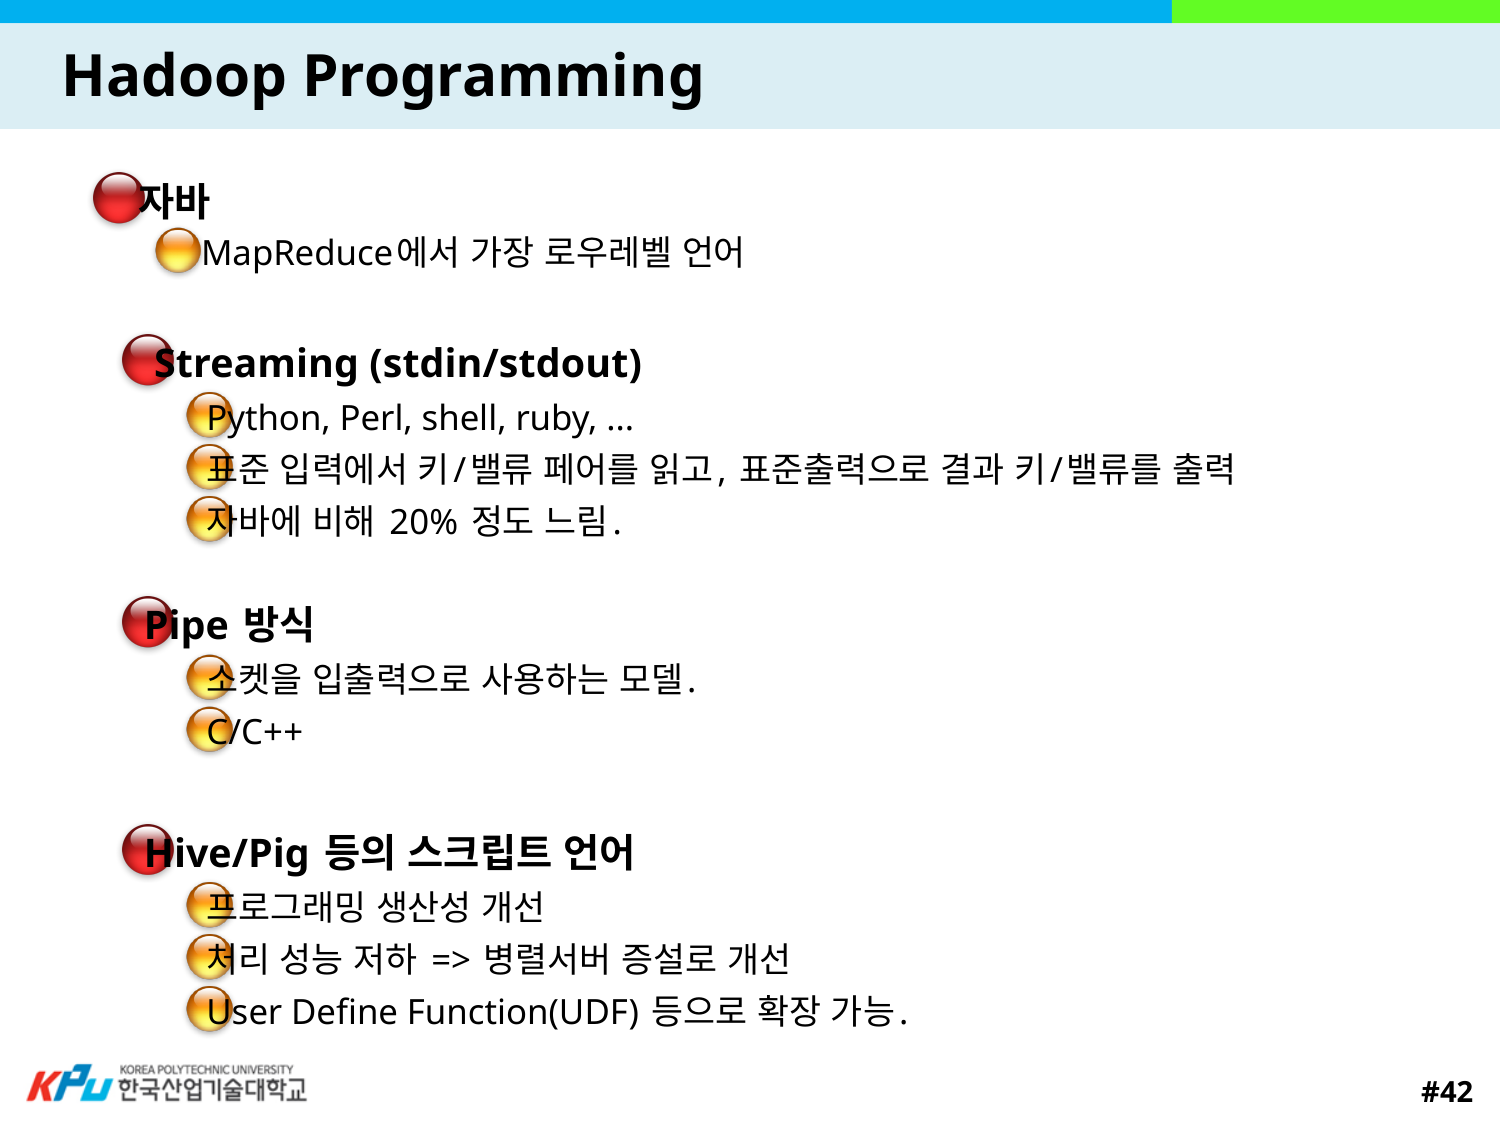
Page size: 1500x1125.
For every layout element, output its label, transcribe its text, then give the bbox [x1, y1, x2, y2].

picture [87, 168, 206, 280]
picture [19, 1058, 313, 1110]
title Hadoop Programming [46, 40, 1454, 106]
picture [181, 878, 238, 1039]
picture [181, 388, 238, 549]
picture [116, 820, 180, 883]
picture [181, 651, 238, 759]
list 자바 MapReduce에서 가장 로우레벨 언어 Streaming (stdin/stdout) Python, Perl, shell, ruby, ... 표준 입력에서 키/밸류 페어를 읽고, 표준출력으로 결과 키/밸류를 출력 자바에 비해 20% 정도 느림. Pipe 방식 소켓을 입출력으로 사용하는 모델. C/C++ Hive/Pig 등의 스크립트 언어 프로그래밍 생산성 개선 처리 성능 저하 => 병렬서버 증설로 개선 User Define Function(UDF) 등으로 확장 가능. [72, 169, 1430, 1043]
picture [116, 592, 180, 656]
picture [116, 330, 180, 394]
